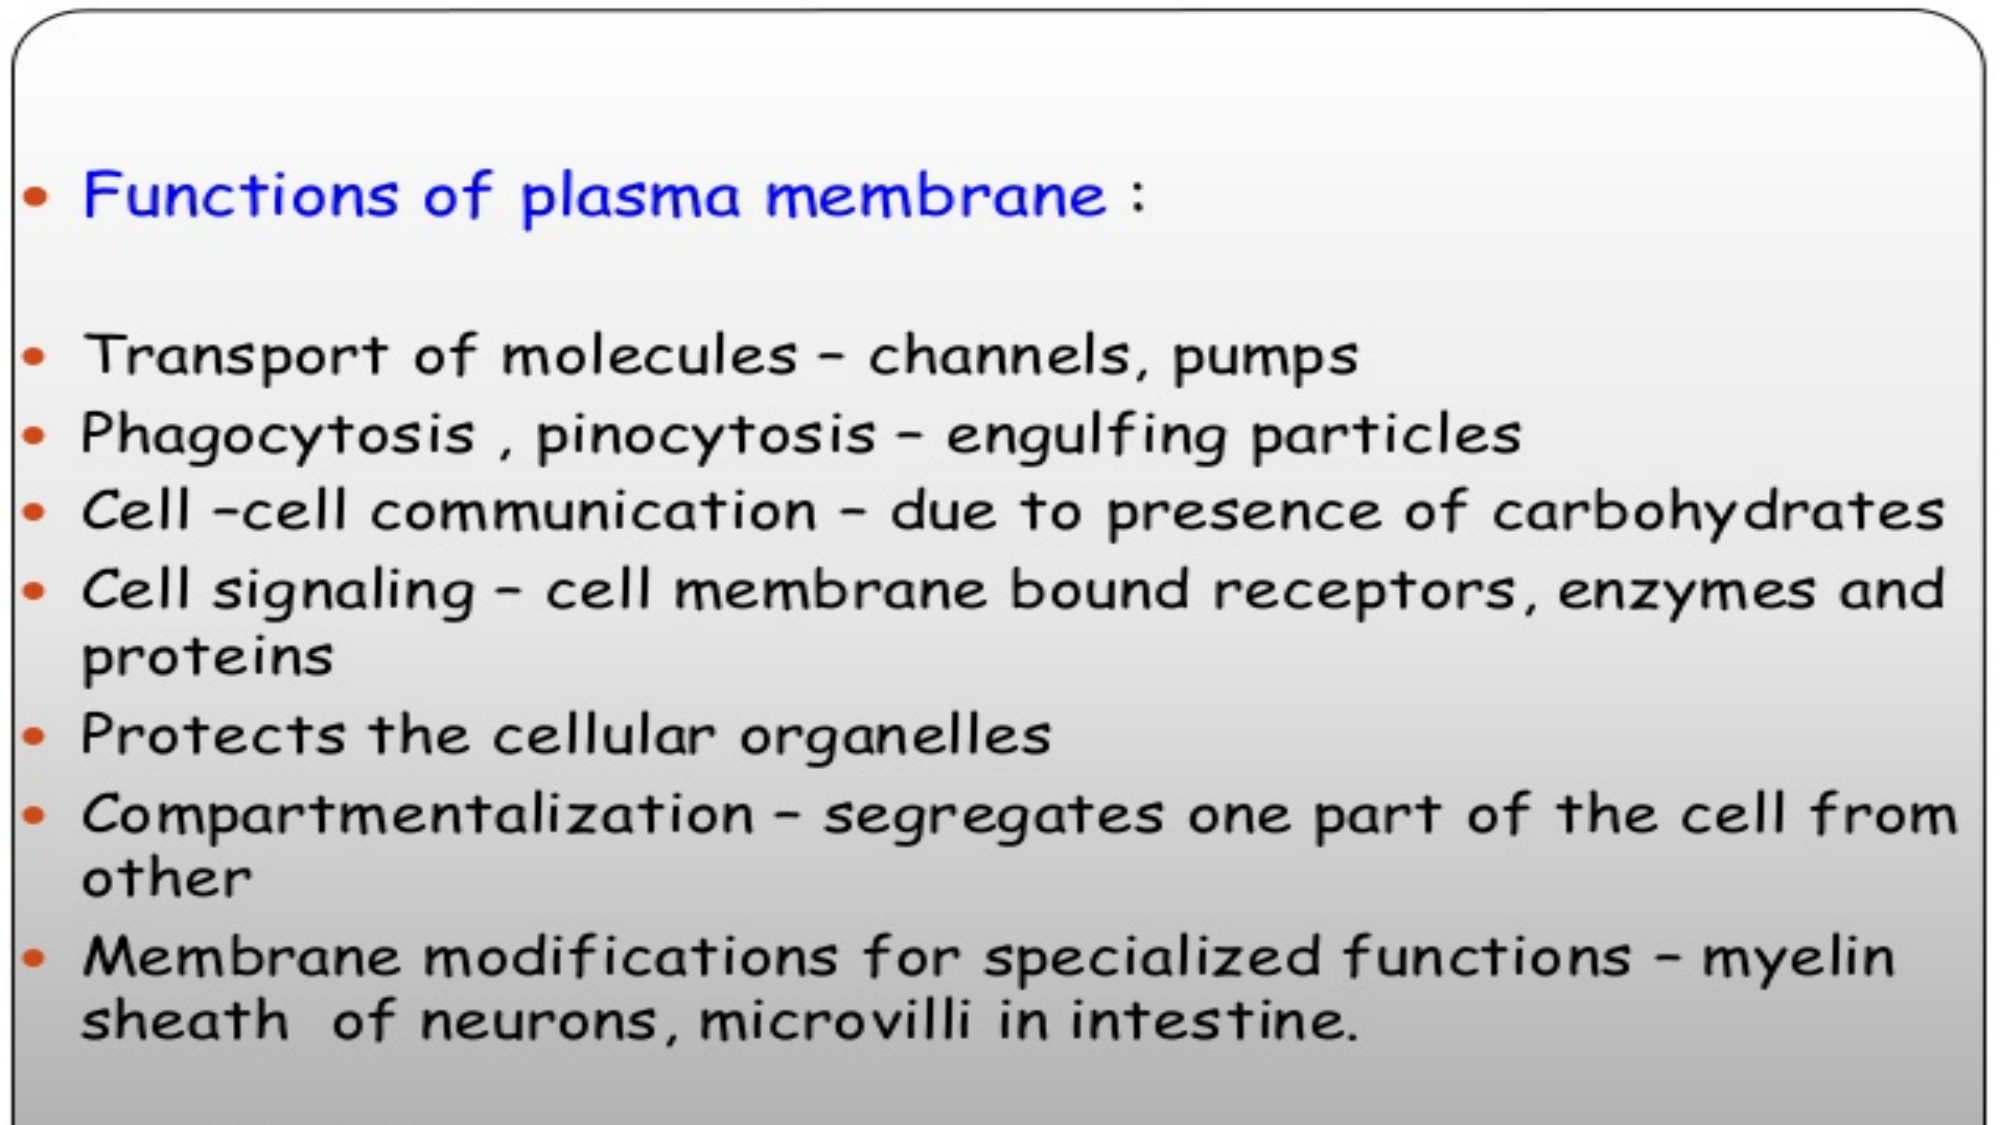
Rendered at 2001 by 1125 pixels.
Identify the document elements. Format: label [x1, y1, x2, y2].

list [0, 0, 2000, 1125]
